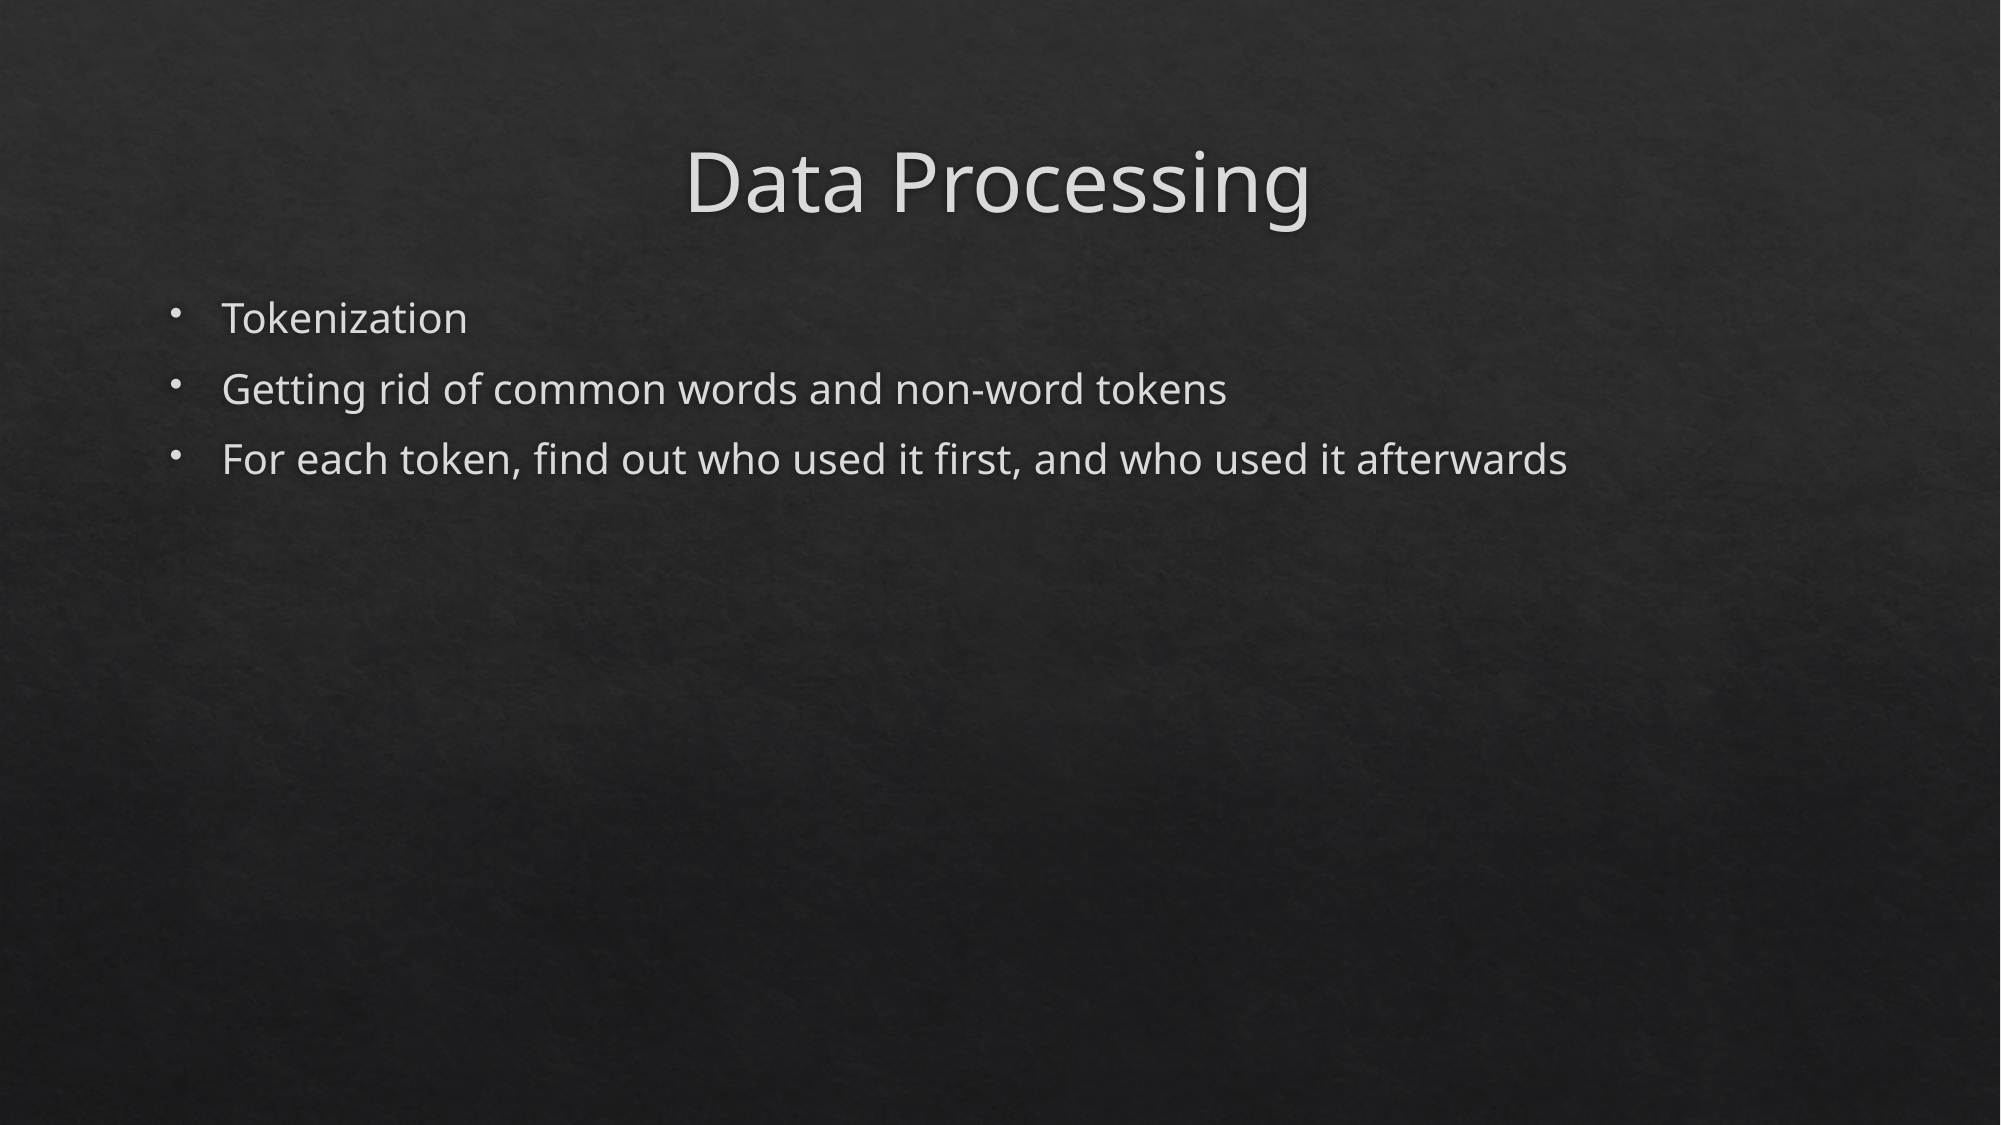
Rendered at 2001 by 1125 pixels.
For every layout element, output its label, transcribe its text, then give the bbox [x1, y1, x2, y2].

list Tokenization Getting rid of common words and non-word tokens For each token, find out who used it first, and who used it afterwards [149, 284, 1849, 950]
title Data Processing [149, 99, 1849, 260]
